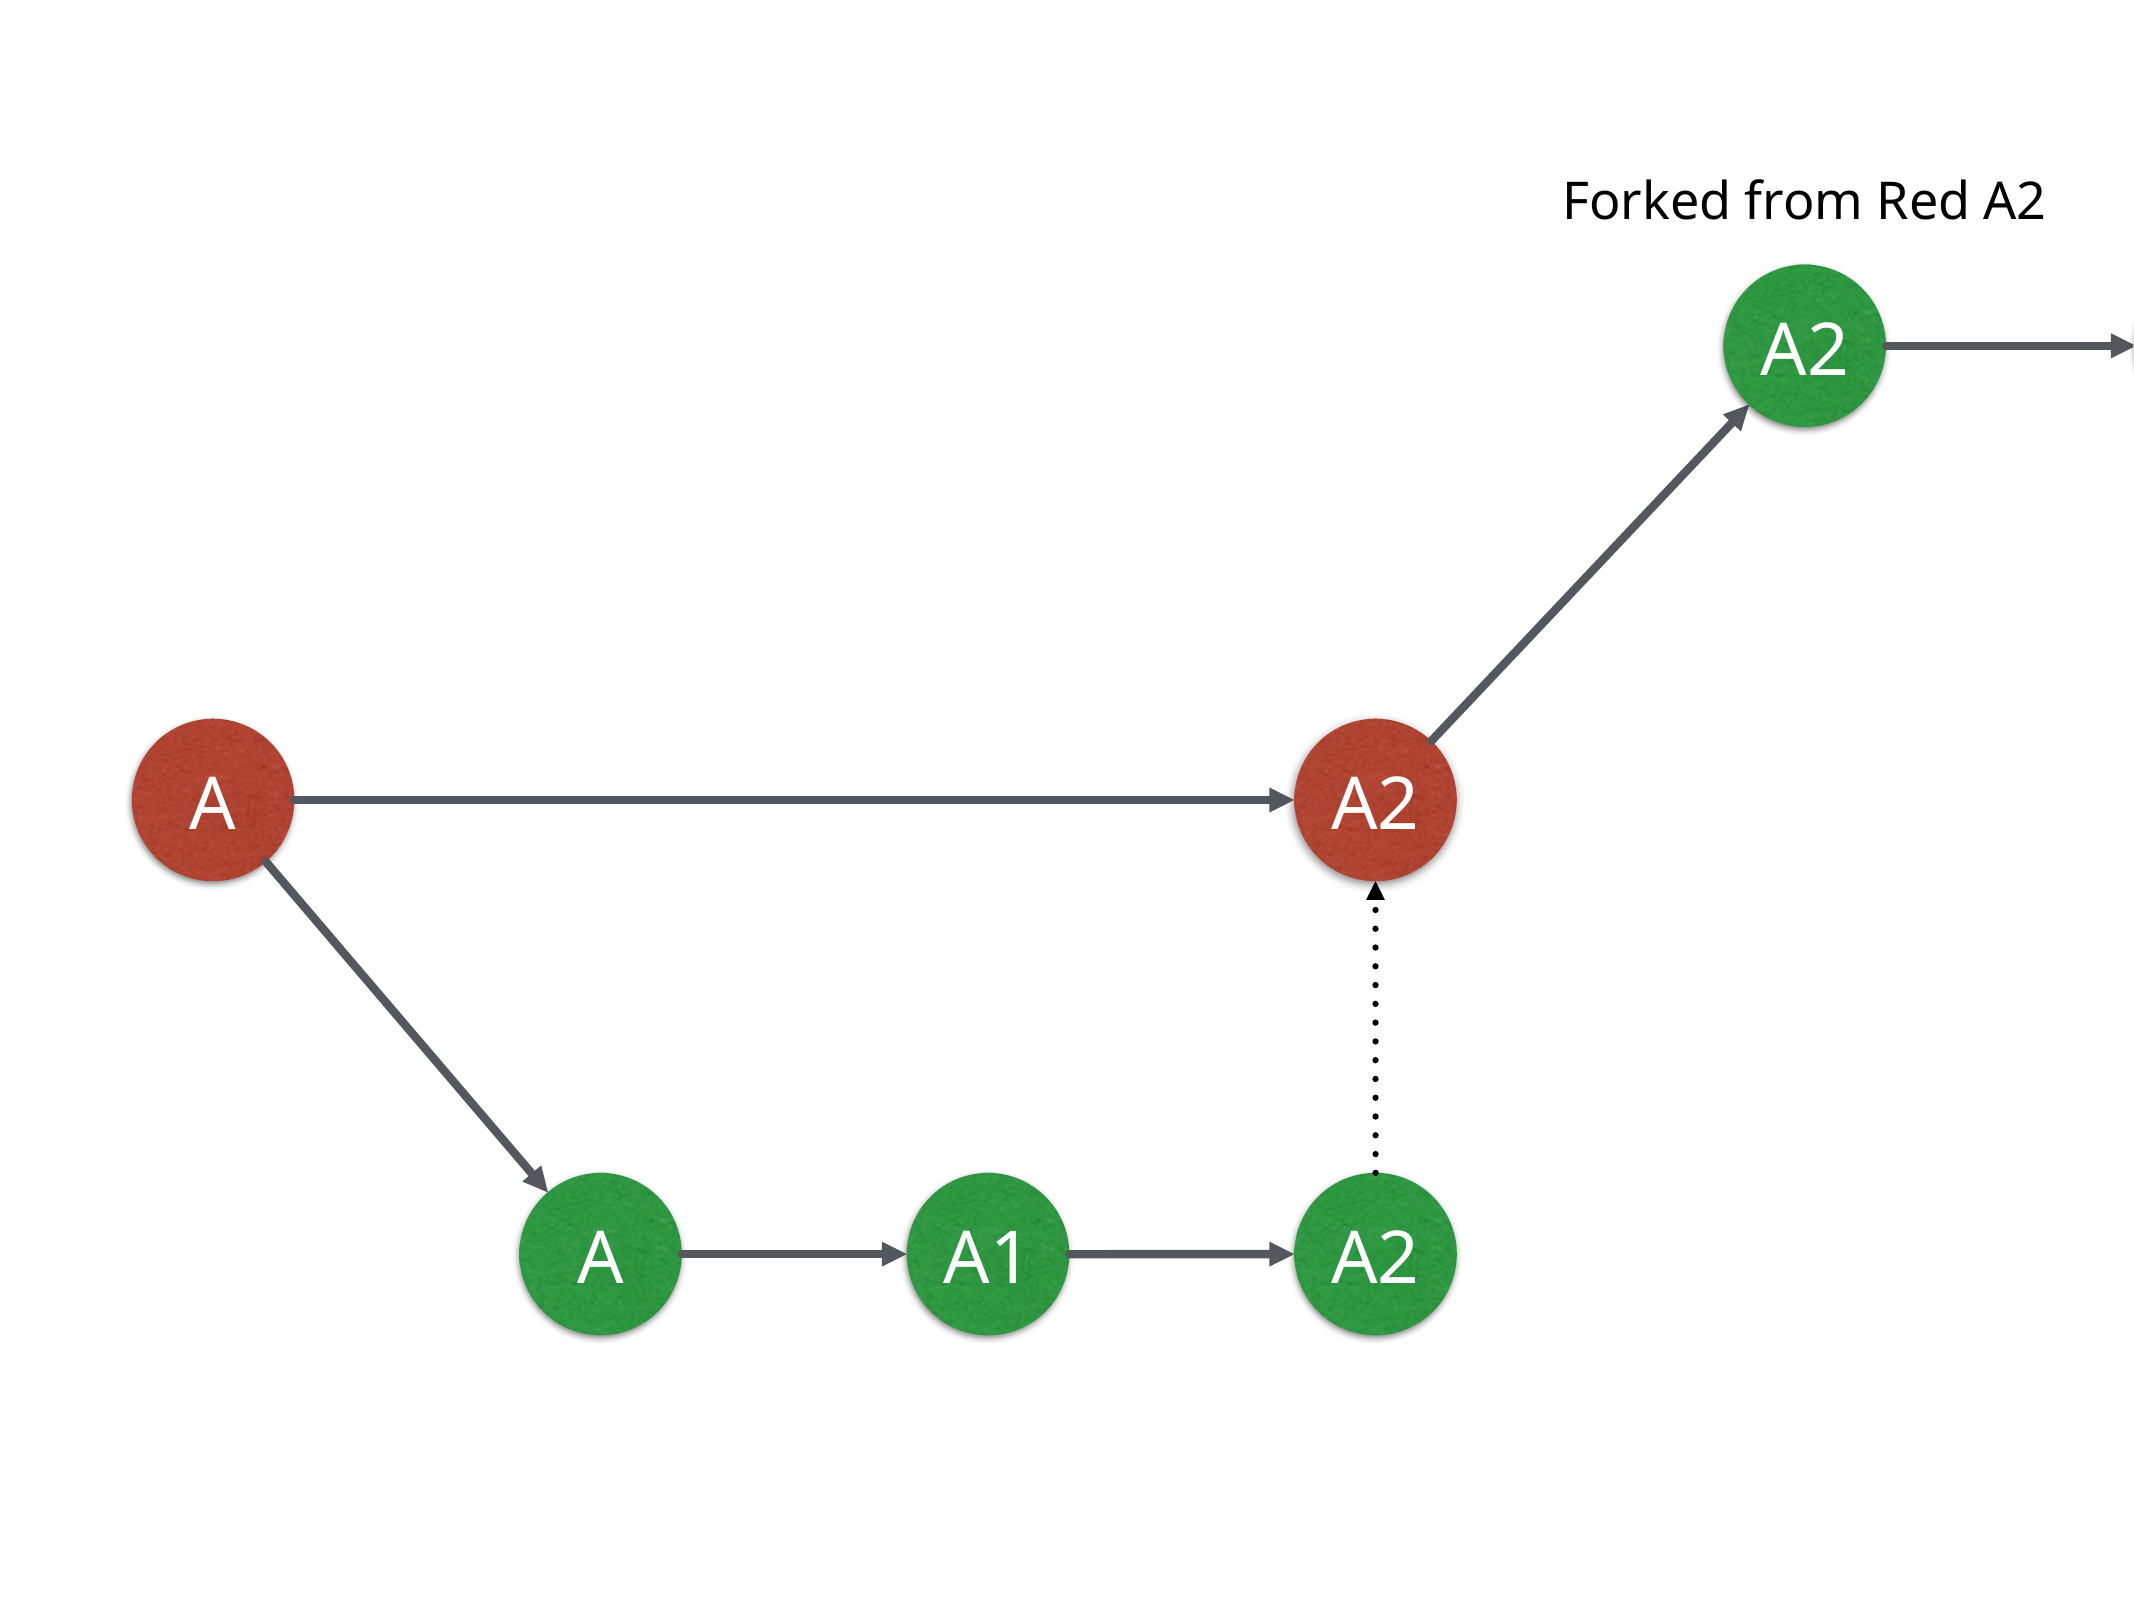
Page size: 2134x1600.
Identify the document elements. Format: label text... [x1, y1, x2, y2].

text_box [687, 1247, 900, 1261]
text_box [1294, 718, 1458, 882]
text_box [519, 1172, 682, 1336]
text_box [906, 1172, 1070, 1336]
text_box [1723, 264, 1887, 428]
text_box [300, 793, 1288, 807]
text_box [131, 718, 295, 882]
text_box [1294, 1172, 1458, 1336]
text_box Forked from Red A2 [1554, 159, 2056, 239]
text_box [1894, 339, 2129, 352]
text_box [1369, 891, 1382, 1170]
text_box [1075, 1247, 1288, 1261]
